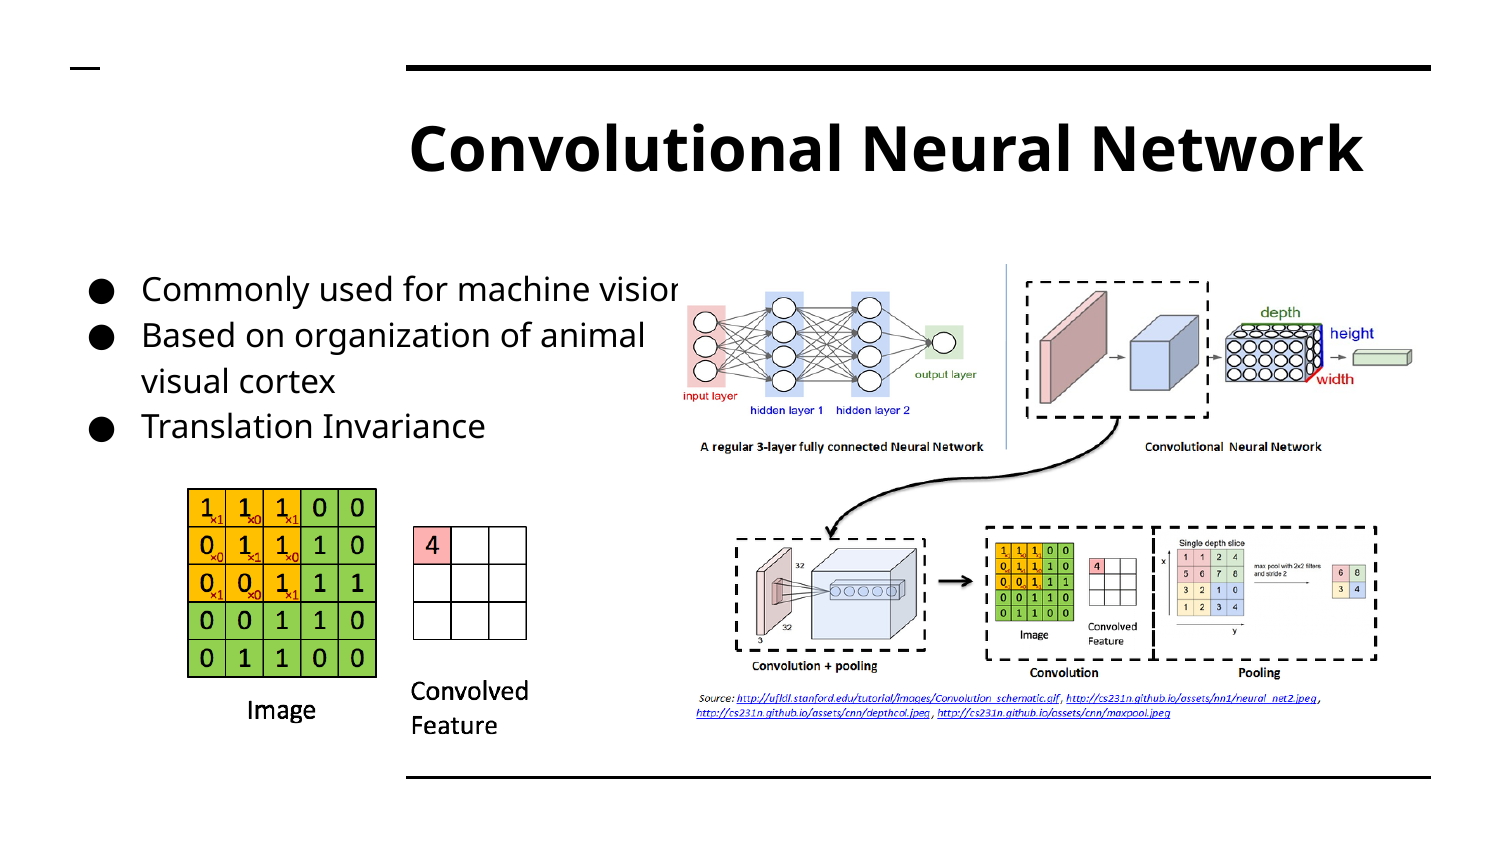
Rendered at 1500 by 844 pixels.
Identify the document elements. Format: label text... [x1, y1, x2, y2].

picture [677, 264, 1422, 735]
title Convolutional Neural Network [393, 94, 1431, 199]
list Commonly used for machine vision Based on organization of animal visual cortex Translation Invariance [51, 247, 707, 752]
picture [150, 451, 562, 752]
